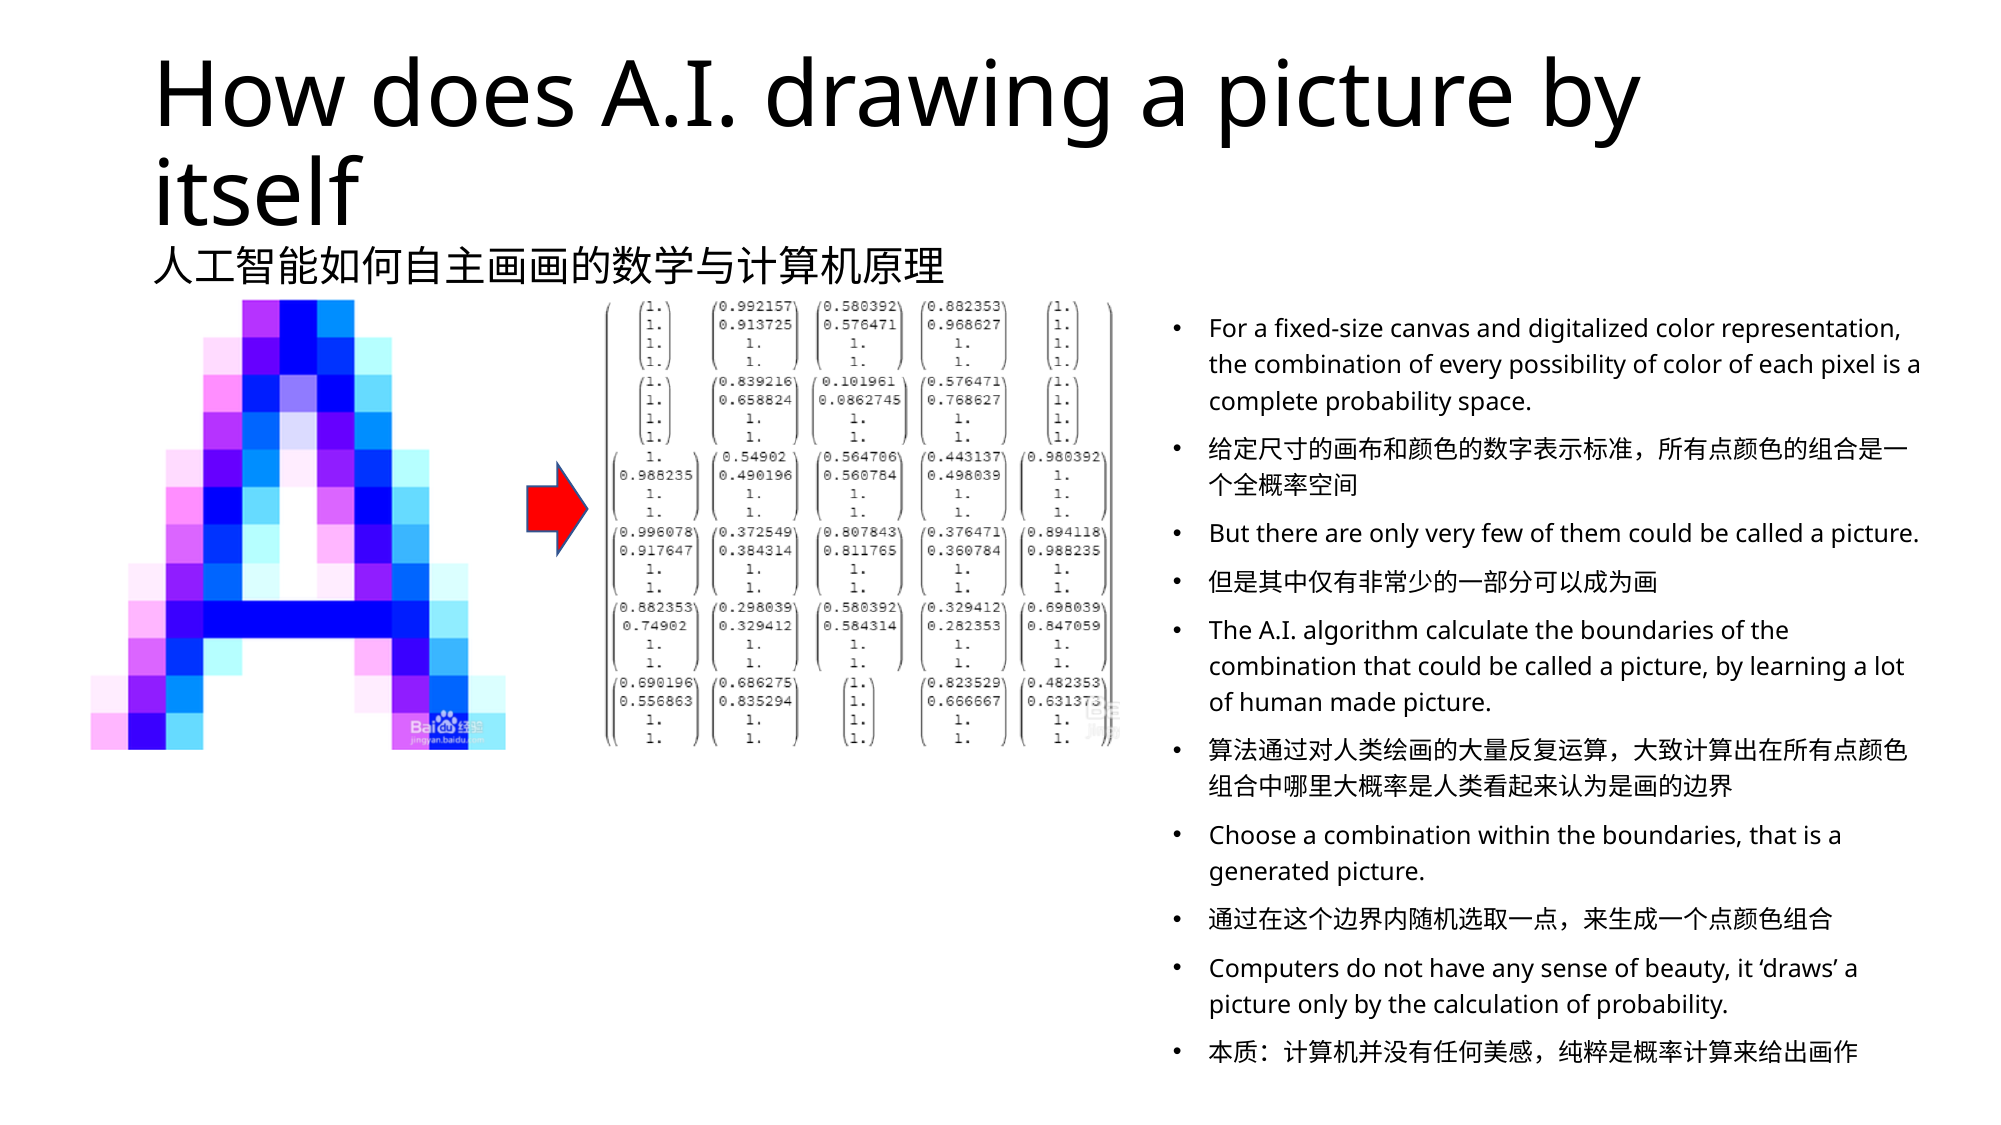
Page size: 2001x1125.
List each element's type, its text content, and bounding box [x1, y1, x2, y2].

picture [597, 299, 1120, 750]
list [90, 299, 506, 750]
text_box [526, 460, 589, 558]
title How does A.I. drawing a picture by itself 人工智能如何自主画画的数学与计算机原理 [137, 59, 1863, 278]
list For a fixed-size canvas and digitalized color representation, the combination of every possibility of color of each pixel is a complete probability space. 给定尺寸的画布和颜色的数字表示标准，所有点颜色的组合是一个全概率空间 But there are only very few of them could be called a picture. 但是其中仅有非常少的一部分可以成为画 The A.I. algorithm calculate the boundaries of the combination that could be called a picture, by learning a lot of human made picture. 算法通过对人类绘画的大量反复运算，大致计算出在所有点颜色组合中哪里大概率是人类看起来认为是画的边界 Choose a combination within the boundaries, that is a generated picture. 通过在这个边界内随机选取一点，来生成一个点颜色组合 Computers do not have any sense of beauty, it ‘draws’ a picture only by the calculation of probability. 本质：计算机并没有任何美感，纯粹是概率计算来给出画作 [1158, 299, 1941, 1108]
